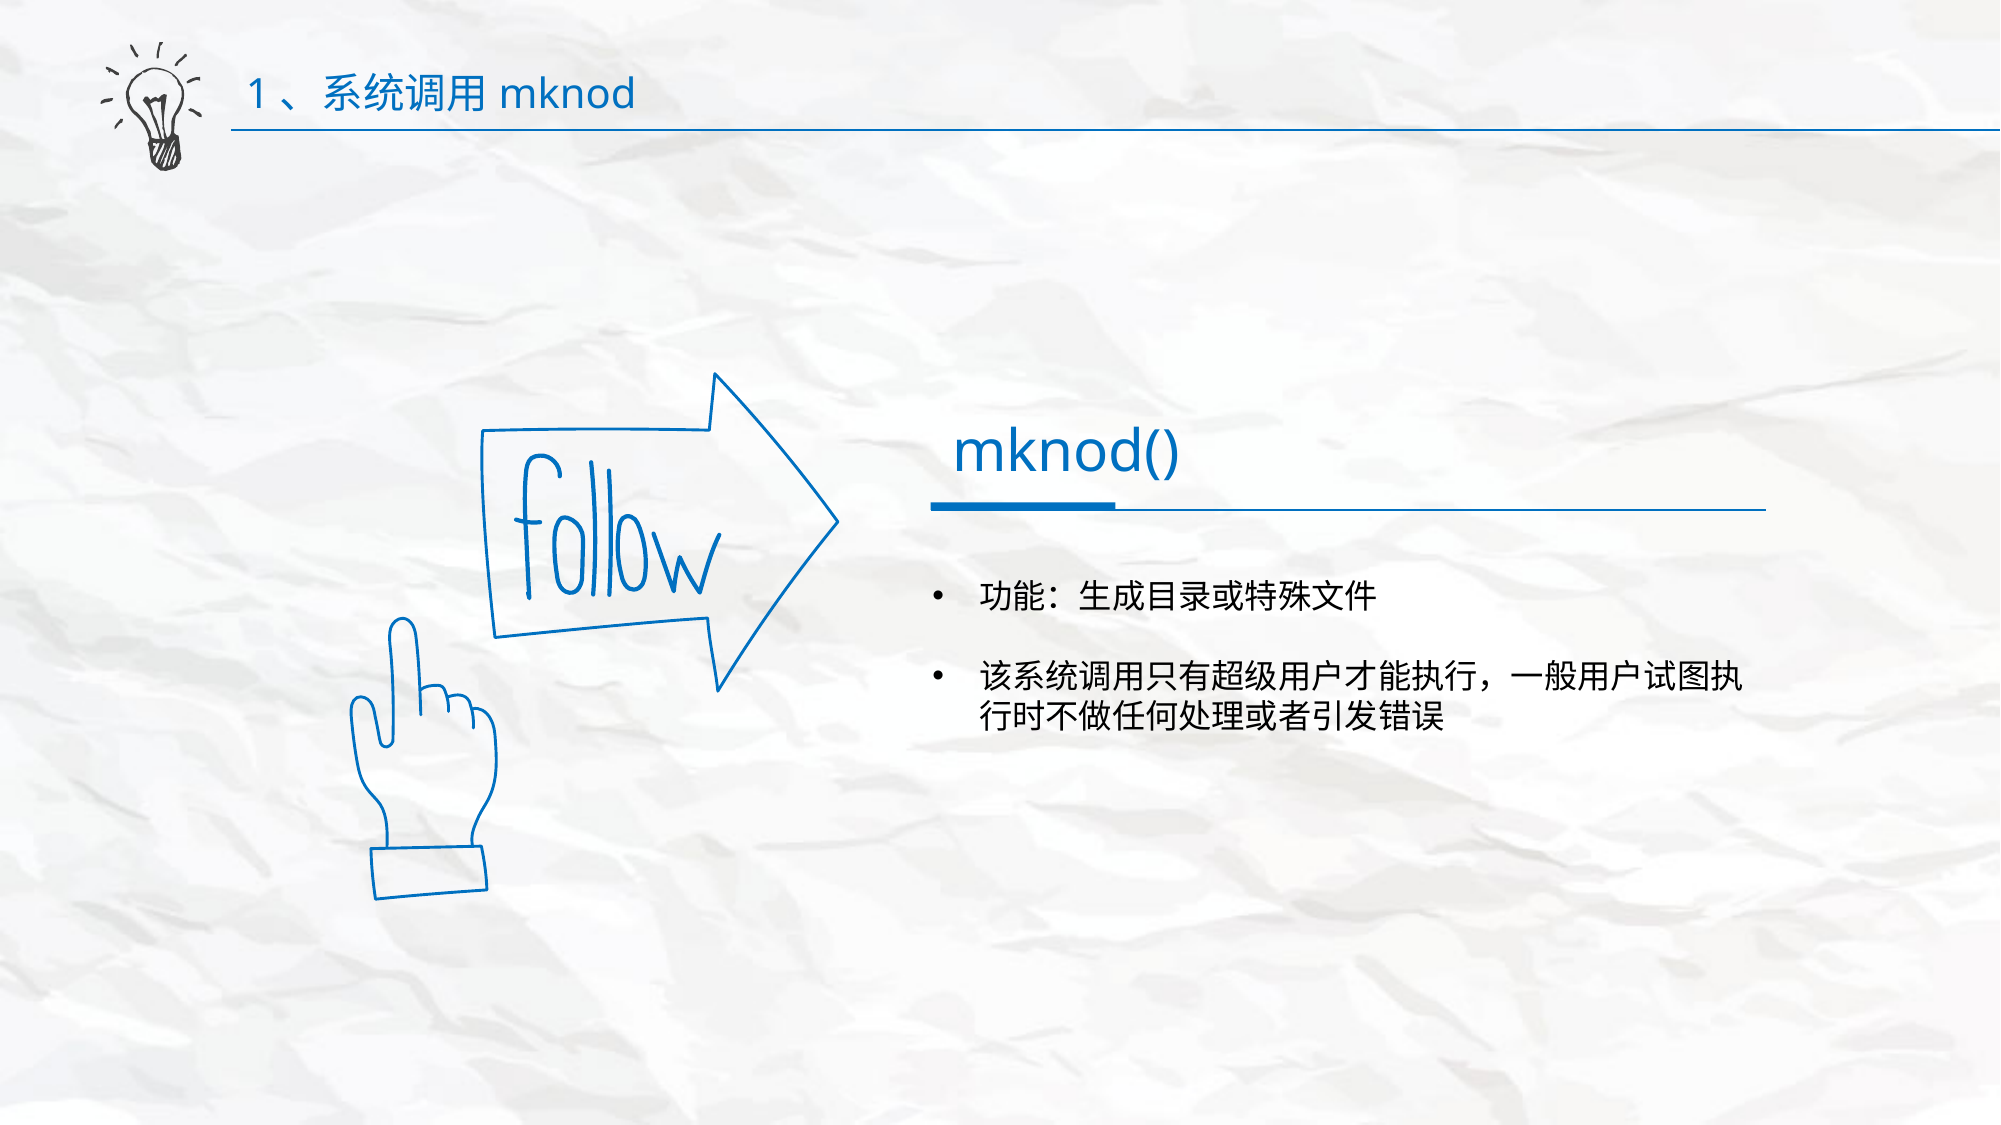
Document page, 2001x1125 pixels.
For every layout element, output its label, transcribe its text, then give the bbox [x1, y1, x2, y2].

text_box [350, 618, 498, 900]
picture [0, 0, 2000, 1125]
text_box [100, 41, 203, 172]
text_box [917, 406, 1767, 875]
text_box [477, 373, 838, 692]
text_box 1、系统调用mknod [231, 59, 722, 125]
